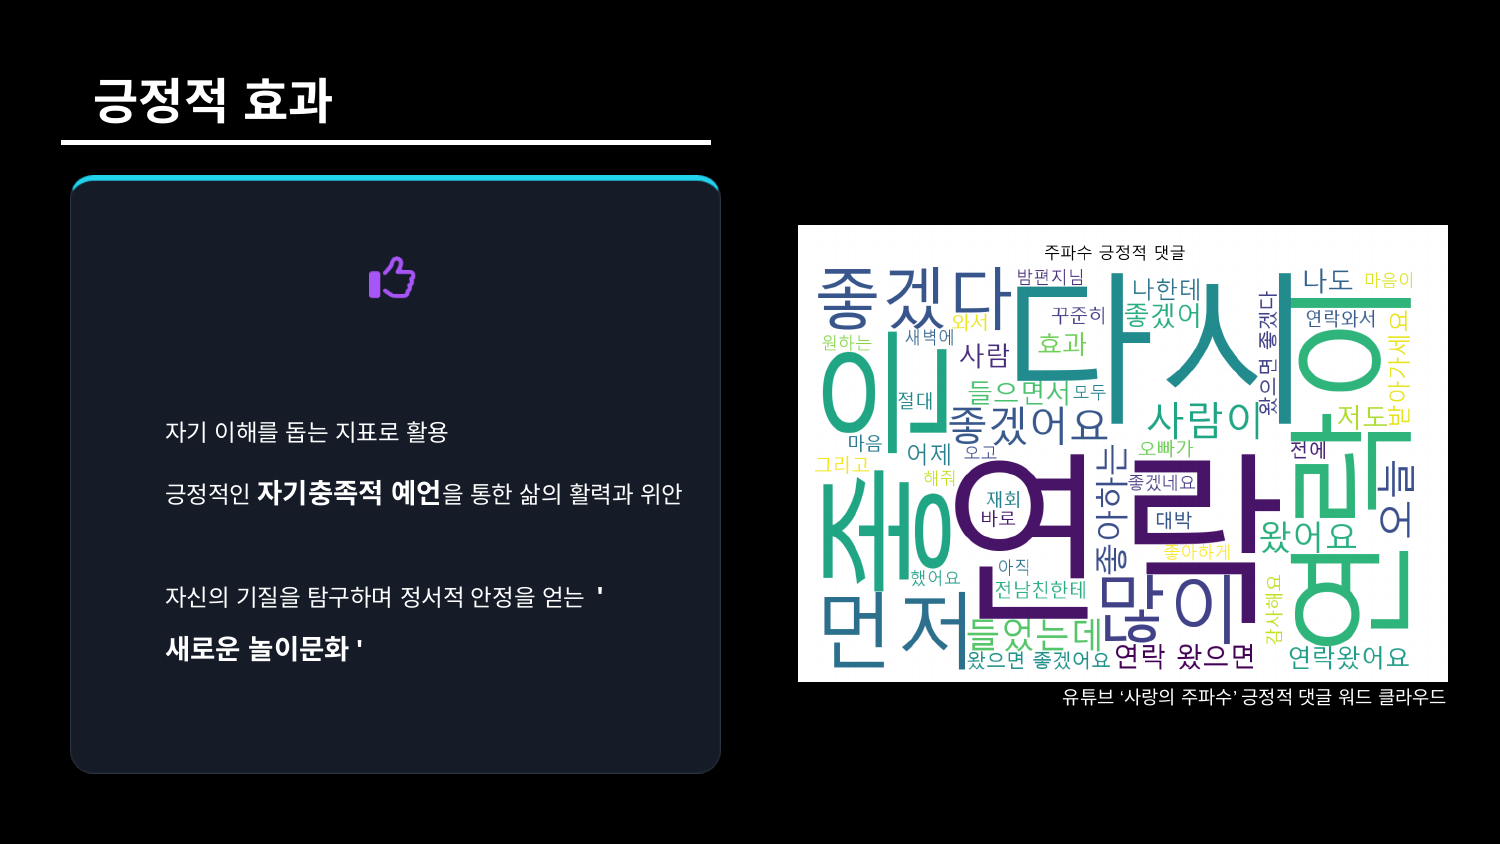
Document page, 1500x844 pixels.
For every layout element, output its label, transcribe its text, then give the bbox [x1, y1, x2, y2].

picture [70, 175, 1448, 774]
text_box 유튜브 ‘사랑의 주파수’ 긍정적 댓글 워드 클라우드 [1047, 674, 1477, 720]
text_box 긍정적 효과 [93, 70, 1497, 130]
